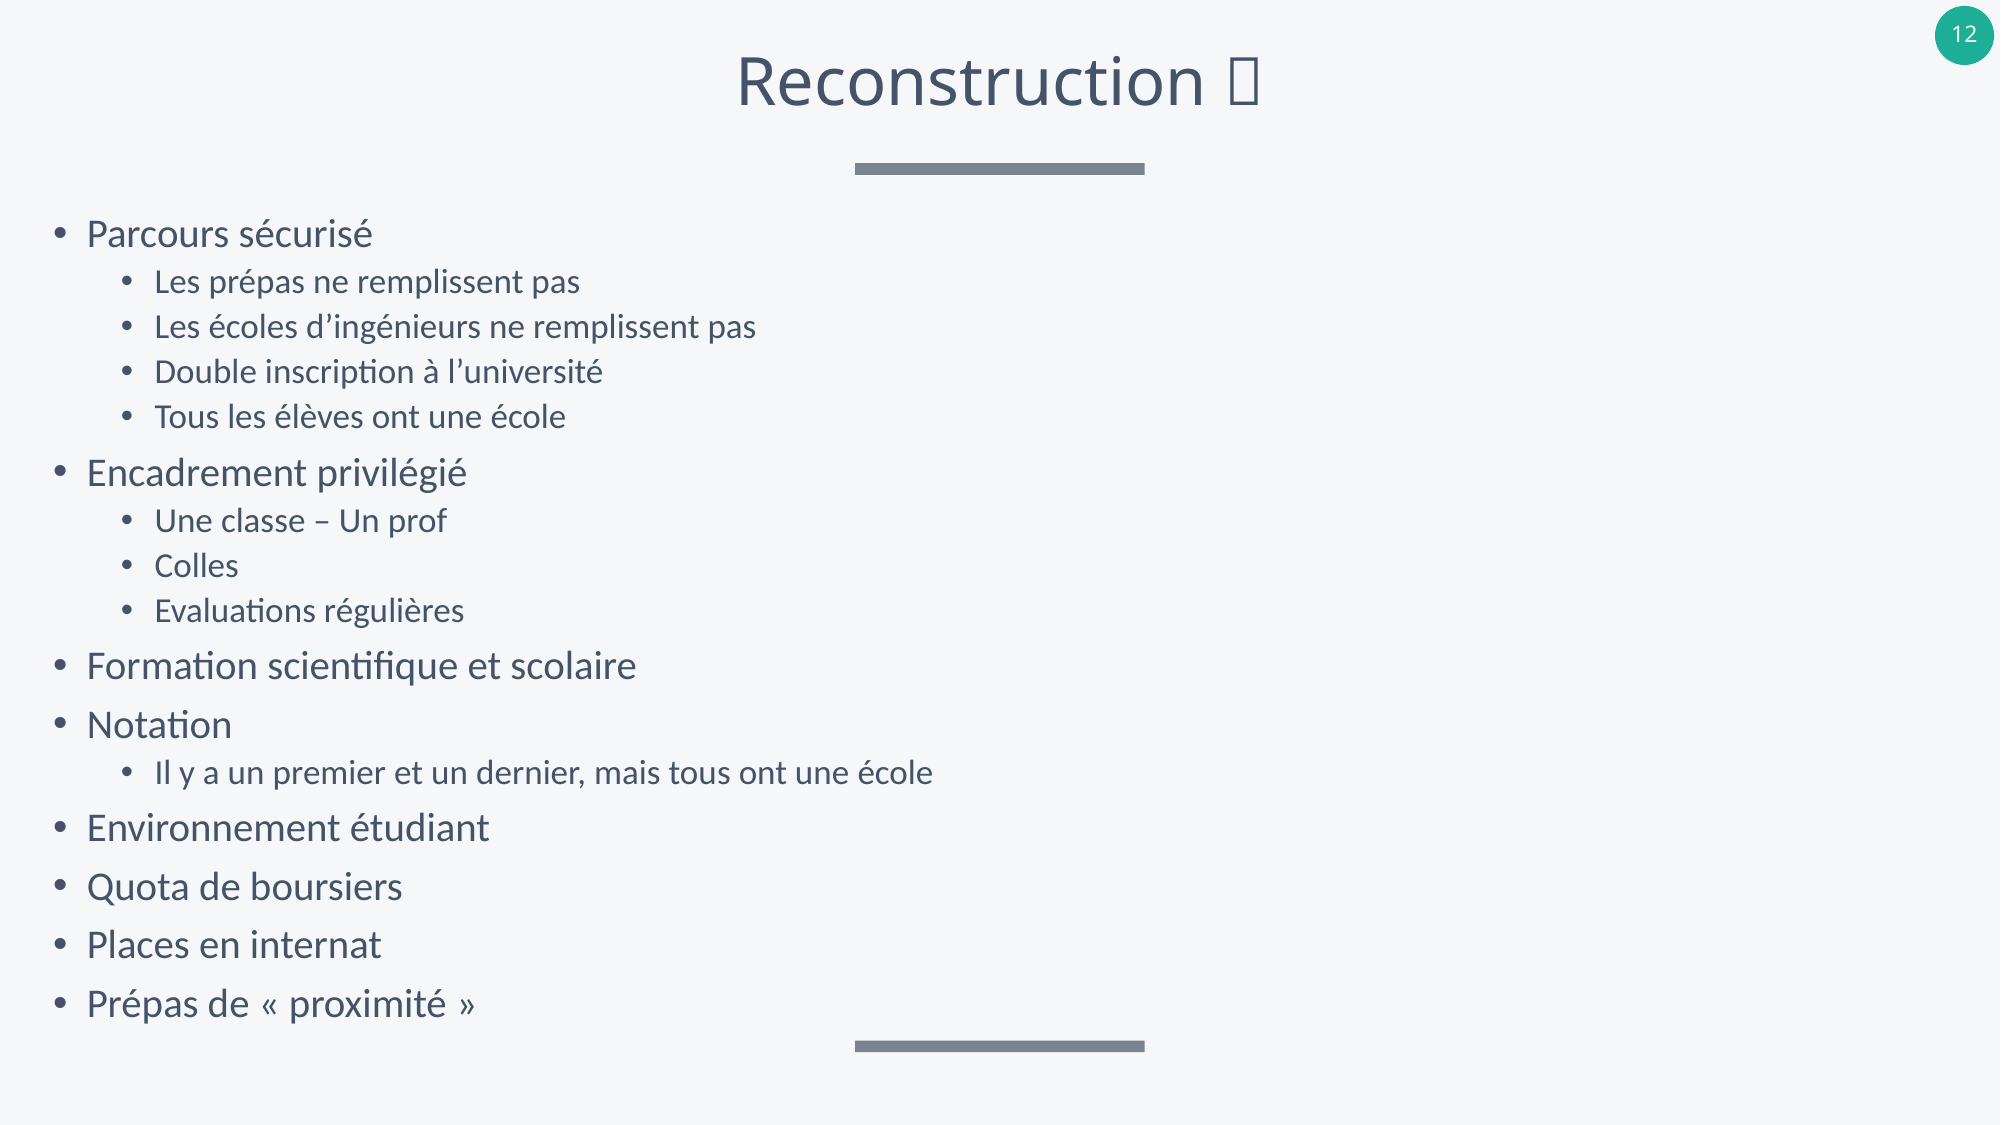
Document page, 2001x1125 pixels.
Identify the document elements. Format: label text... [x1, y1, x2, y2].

title Reconstruction  [65, 0, 1935, 168]
list Parcours sécurisé Les prépas ne remplissent pas Les écoles d’ingénieurs ne remplissent pas Double inscription à l’université Tous les élèves ont une école Encadrement privilégié Une classe – Un prof Colles Evaluations régulières Formation scientifique et scolaire Notation Il y a un premier et un dernier, mais tous ont une école Environnement étudiant Quota de boursiers Places en internat Prépas de « proximité » [38, 204, 1962, 1043]
